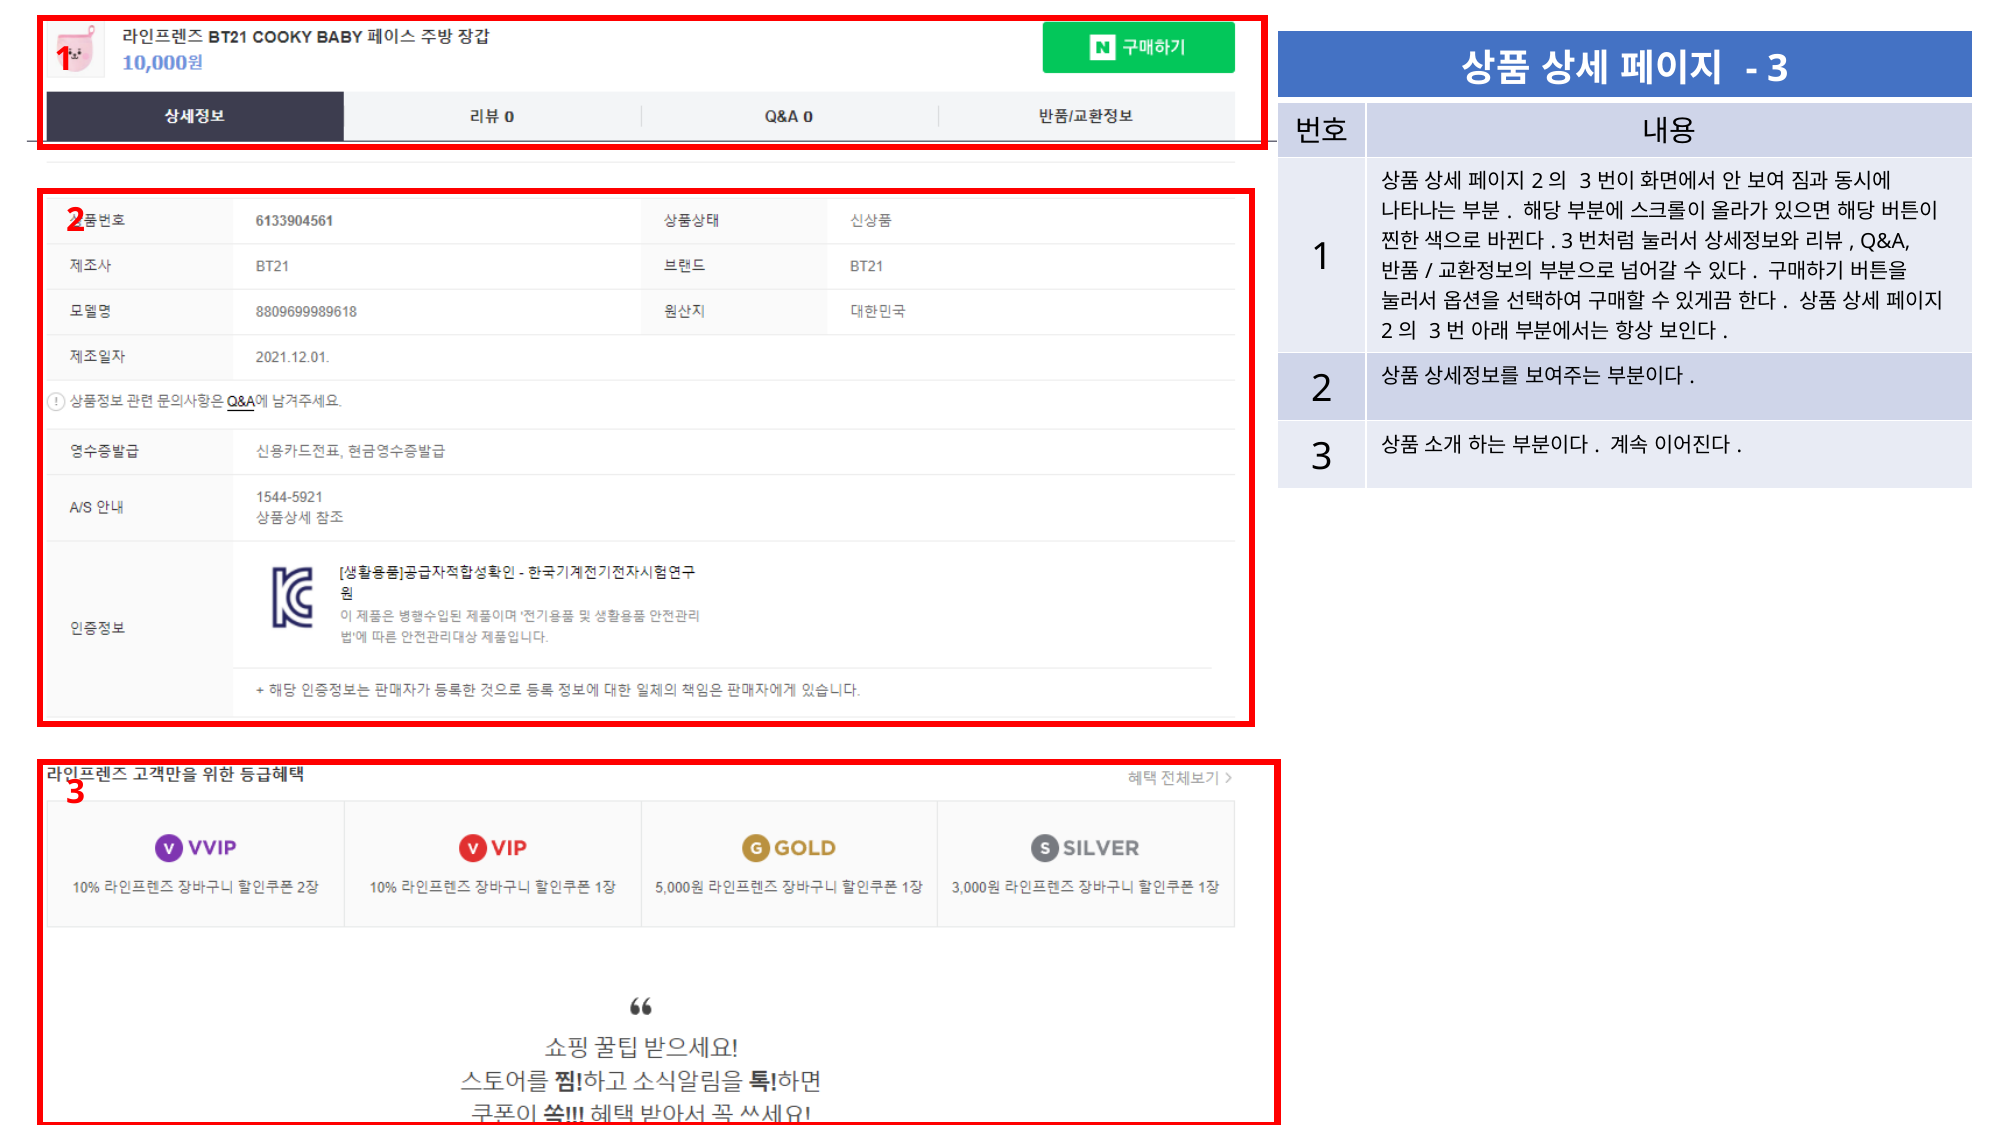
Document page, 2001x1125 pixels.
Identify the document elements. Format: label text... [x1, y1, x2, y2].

table_cell 내용 [1367, 103, 1972, 157]
table_cell 1 [1306, 158, 1365, 352]
table_cell 번호 [1306, 103, 1365, 157]
table_header 상품 상세 페이지 - 3 [1306, 31, 1972, 97]
table_cell 상품 소개 하는 부분이다. 계속 이어진다. [1367, 421, 1972, 488]
table_cell 상품 상세 페이지2의 3번이 화면에서 안 보여 짐과 동시에 나타나는 부분. 해당 부분에 스크롤이 올라가 있으면 해당 버튼이 찐한 색으로 바뀐다. 3번처럼 눌러서 상세정보와 리뷰, Q&A, 반품/교환정보의 부분으로 넘어갈 수 있다. 구매하기 버튼을 눌러서 옵션을 선택하여 구매할 수 있게끔 한다. 상품 상세 페이지2의 3번 아래 부분에서는 항상 보인다. [1367, 158, 1972, 352]
table_cell 3 [1306, 421, 1365, 488]
picture [26, 9, 1306, 1125]
table_cell 2 [1306, 353, 1365, 420]
table_cell 상품 상세정보를 보여주는 부분이다. [1367, 353, 1972, 420]
